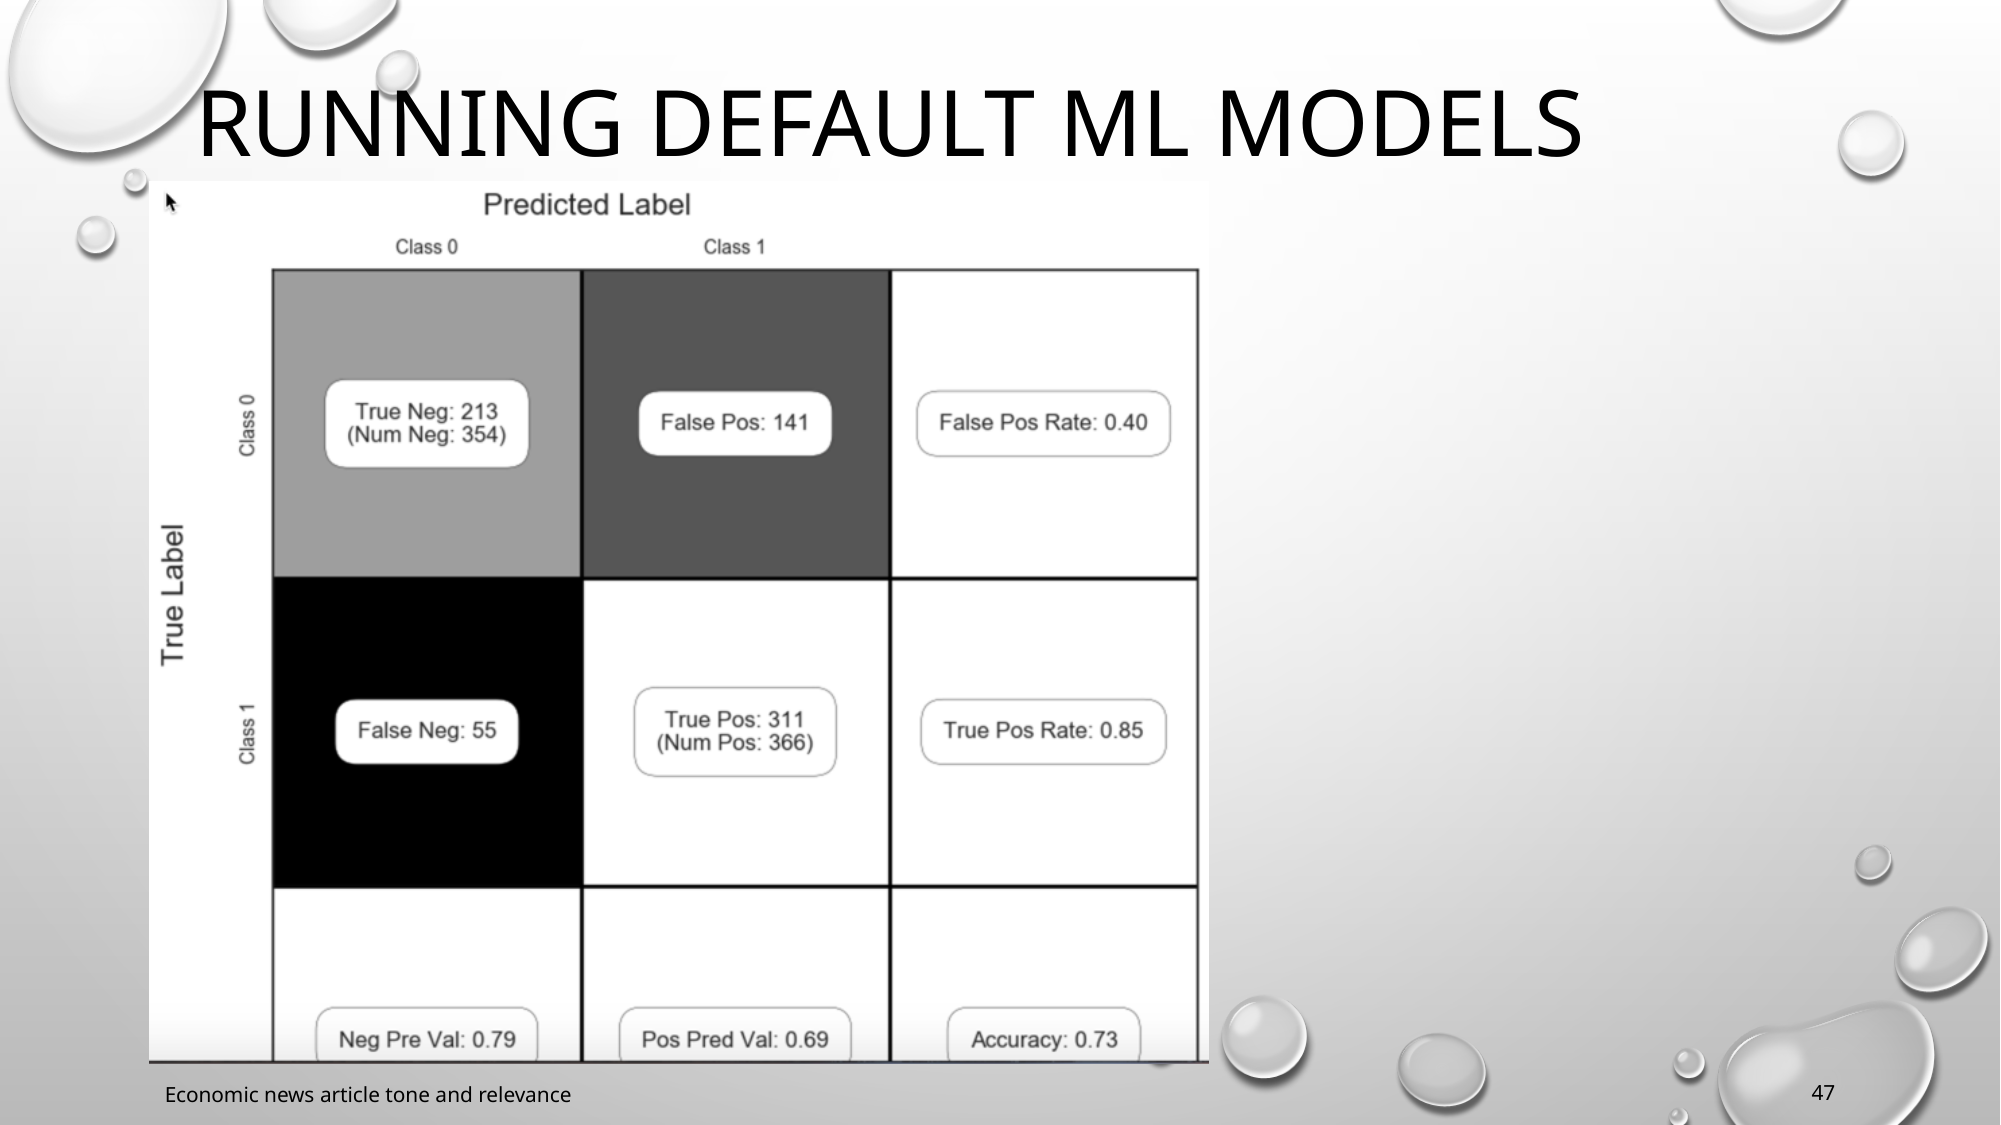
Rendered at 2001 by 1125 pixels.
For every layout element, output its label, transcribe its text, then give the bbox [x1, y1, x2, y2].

footer Economic news article tone and relevance [149, 1063, 1245, 1124]
slide_number 47 [1724, 1063, 1851, 1124]
picture [0, 0, 2000, 1125]
title Running default ml models [180, 47, 1830, 206]
